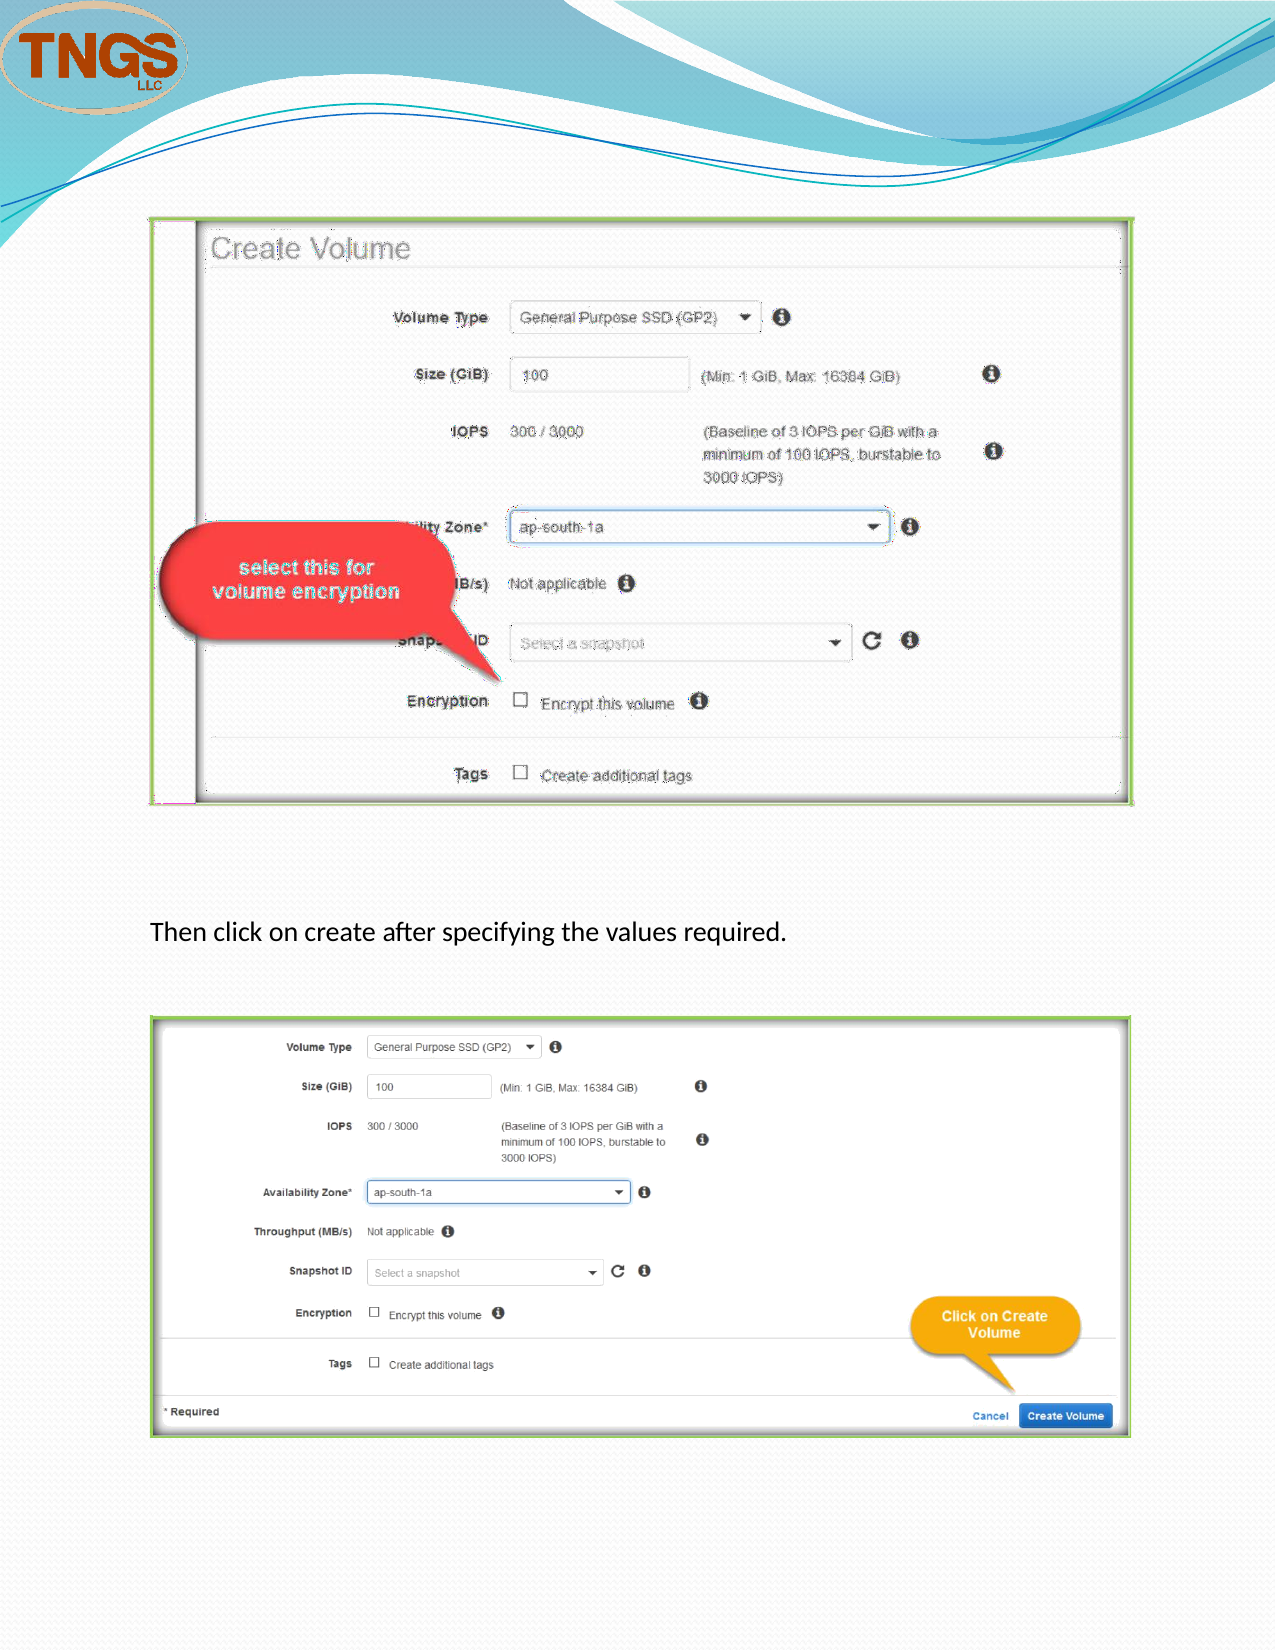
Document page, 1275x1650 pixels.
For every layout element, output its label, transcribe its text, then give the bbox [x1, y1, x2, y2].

text_box [149, 1015, 1132, 1438]
picture [0, 0, 188, 115]
text_box Then click on create after specifying the values required. [147, 911, 797, 948]
text_box [59, 167, 1205, 1600]
